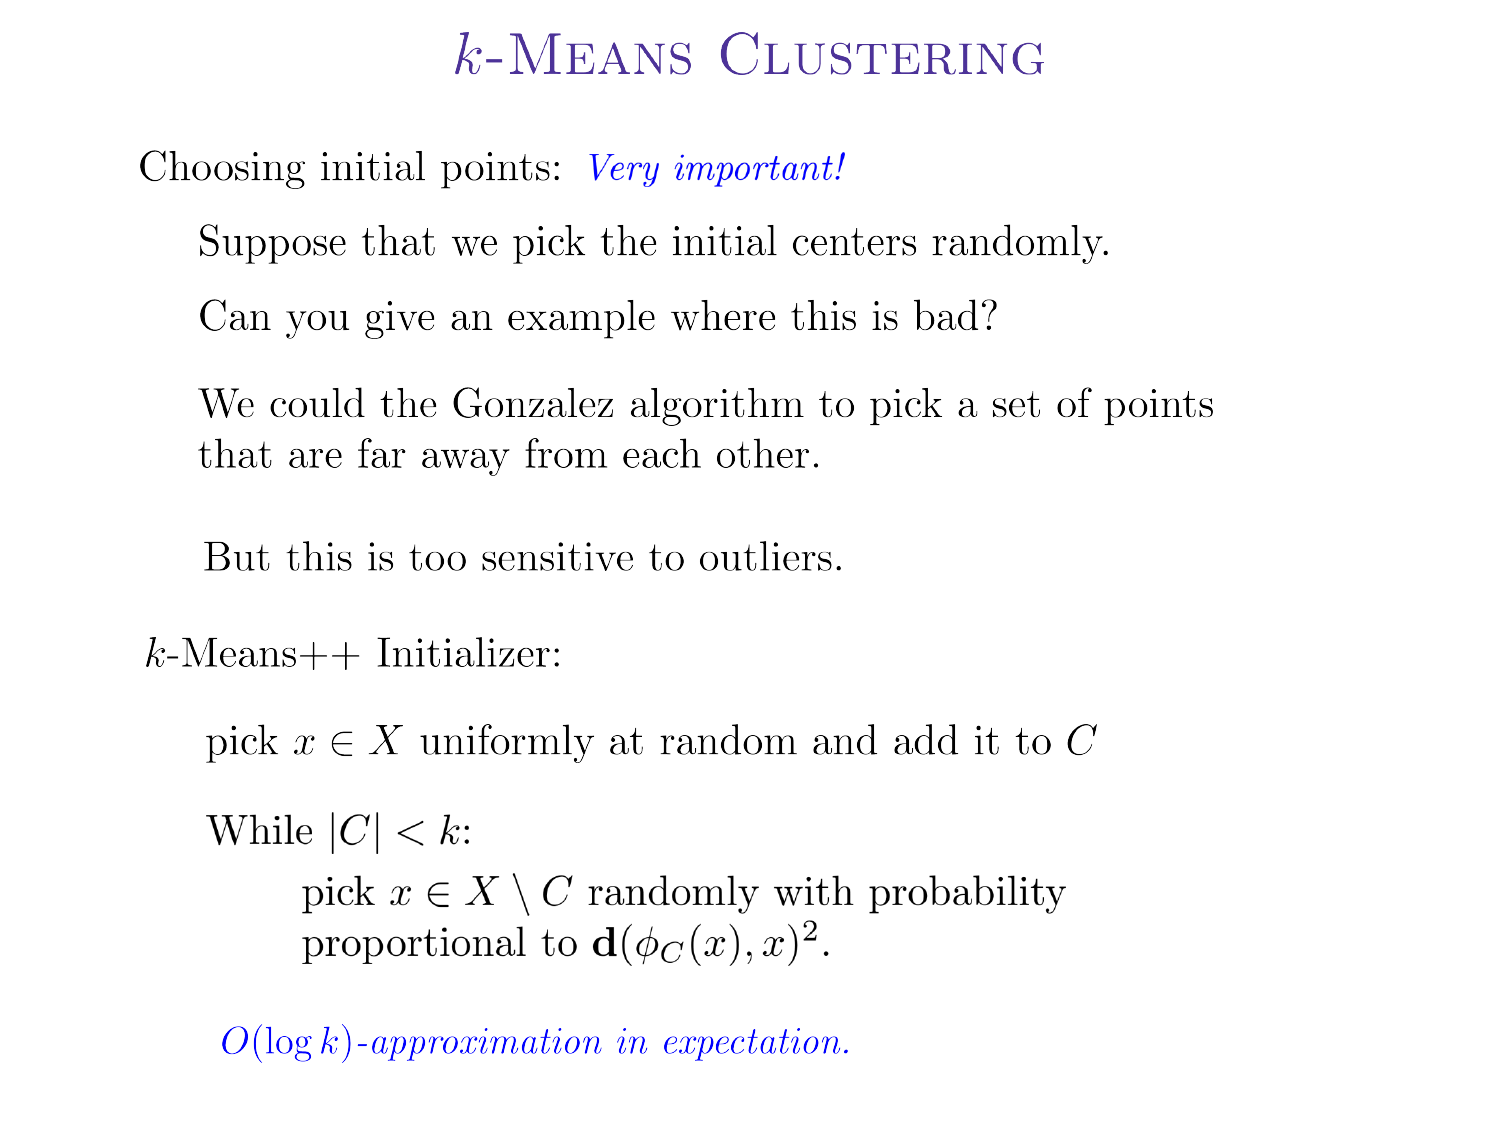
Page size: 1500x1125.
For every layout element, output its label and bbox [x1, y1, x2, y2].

picture [589, 152, 845, 188]
picture [454, 32, 1044, 76]
picture [199, 224, 1108, 264]
picture [199, 299, 997, 339]
picture [197, 387, 1214, 476]
picture [204, 540, 841, 572]
picture [206, 811, 469, 855]
picture [302, 873, 1066, 966]
picture [145, 636, 559, 670]
picture [222, 1024, 849, 1063]
picture [139, 150, 559, 190]
picture [205, 724, 1097, 763]
